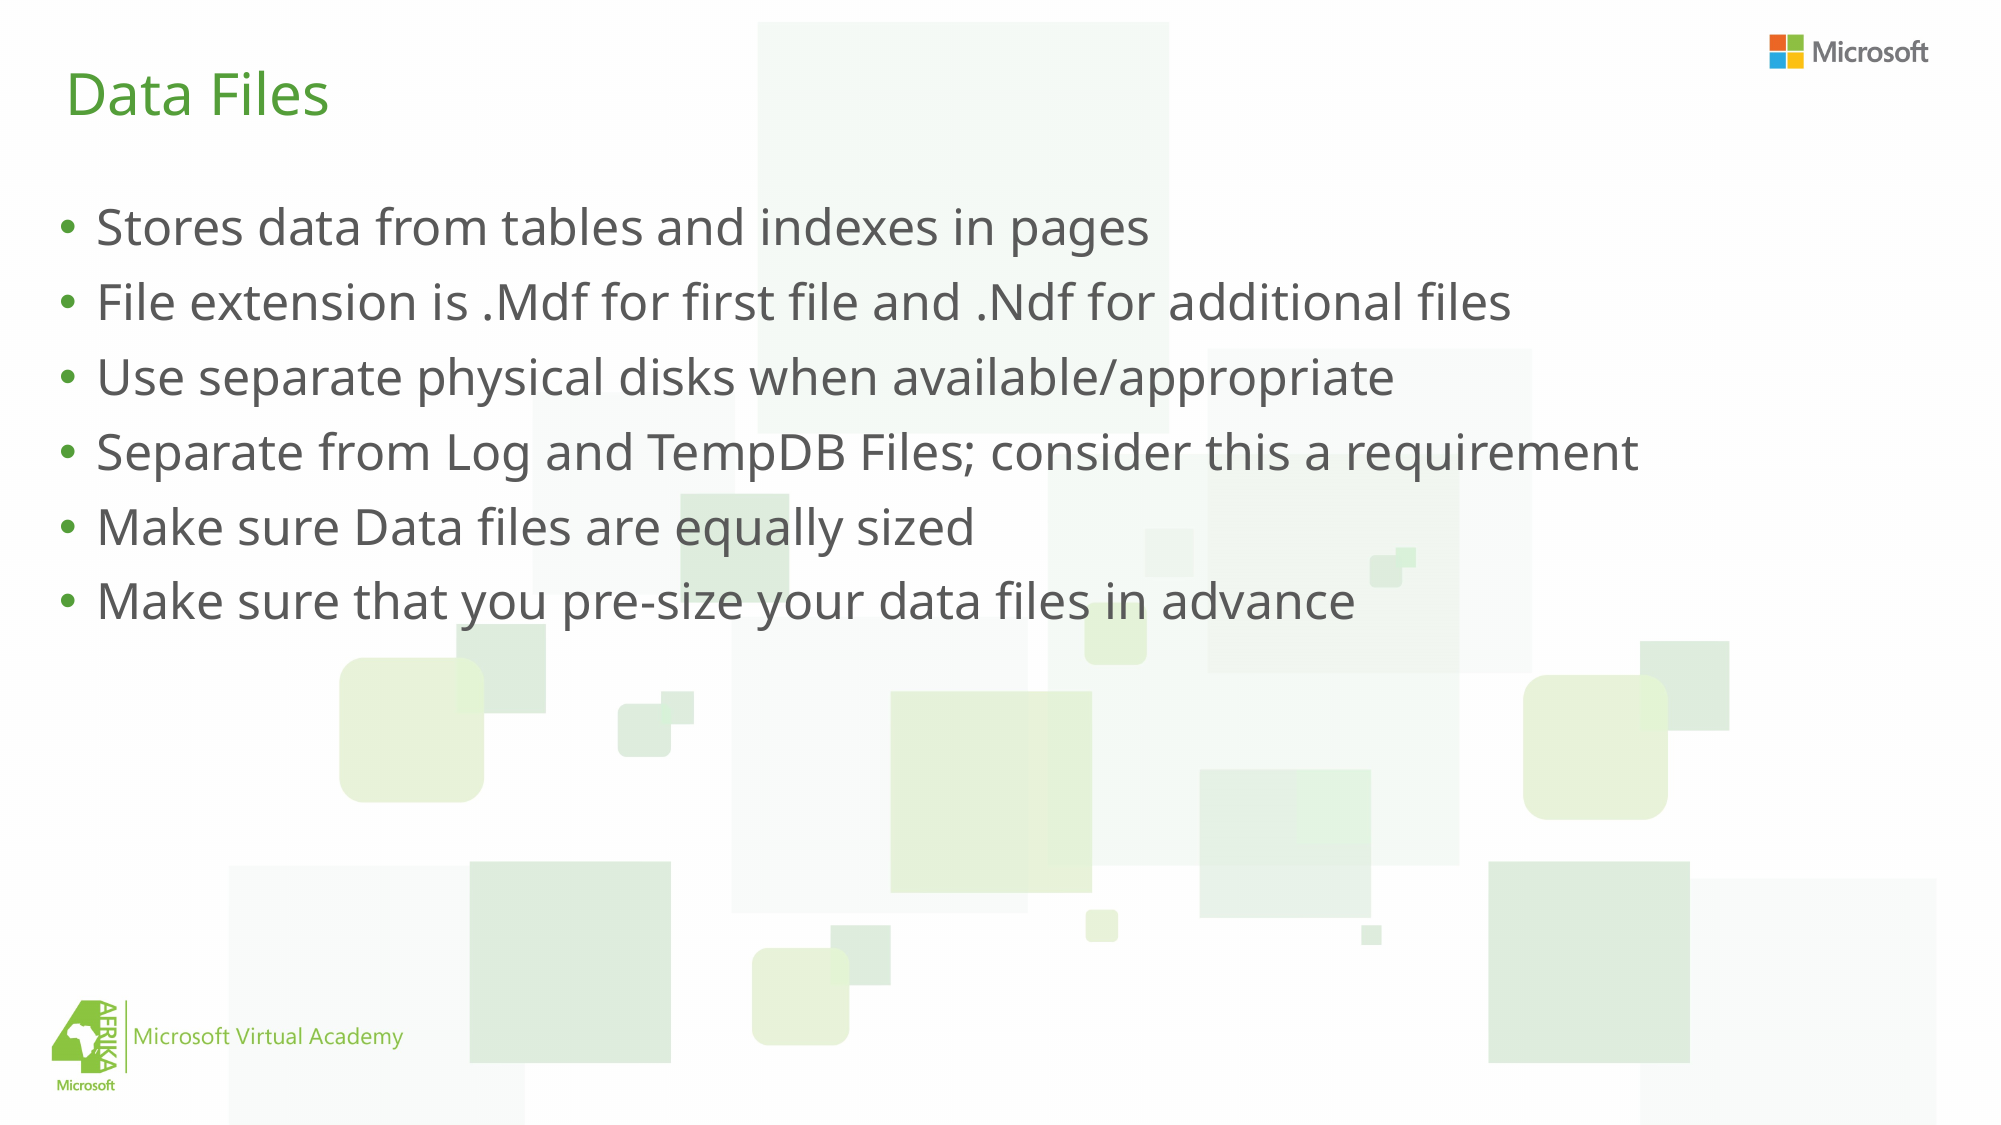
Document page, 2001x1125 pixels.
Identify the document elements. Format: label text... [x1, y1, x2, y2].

list Stores data from tables and indexes in pages File extension is .Mdf for first file and .Ndf for additional files Use separate physical disks when available/appropriate Separate from Log and TempDB Files; consider this a requirement Make sure Data files are equally sized Make sure that you pre-size your data files in advance [44, 195, 1956, 643]
picture [0, 0, 2001, 1125]
title Data Files [50, 37, 1776, 157]
